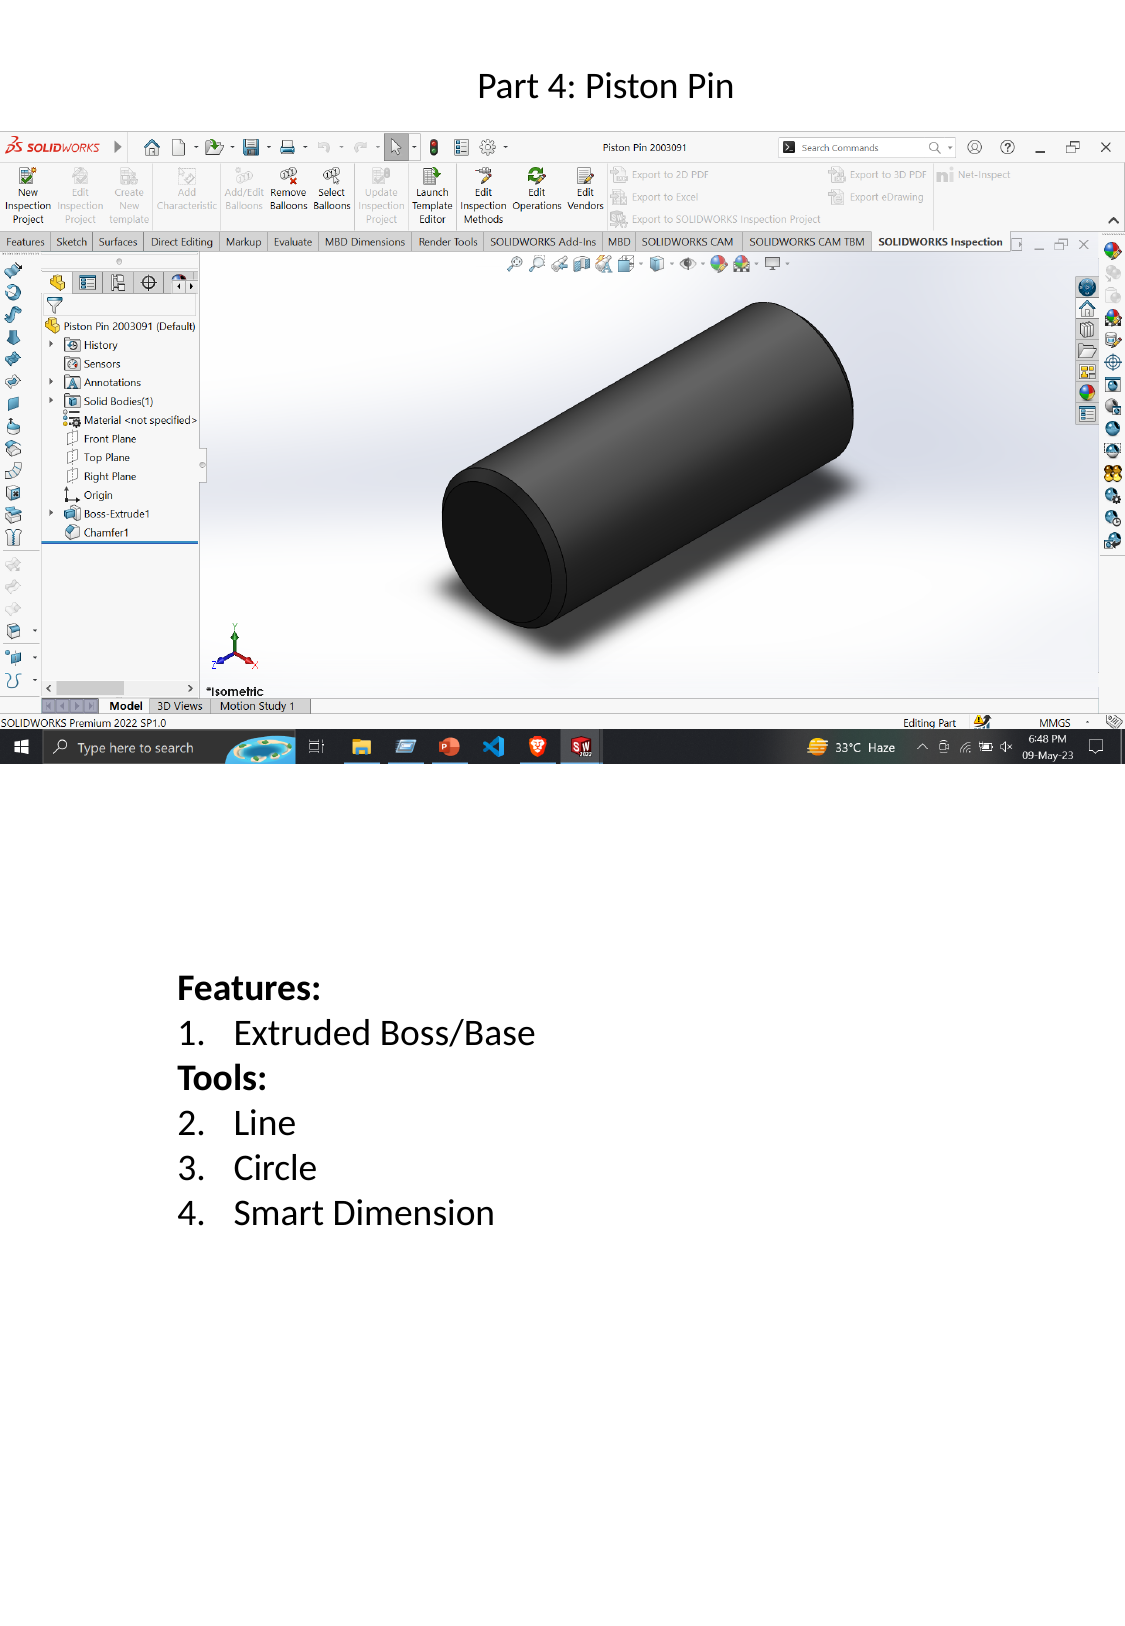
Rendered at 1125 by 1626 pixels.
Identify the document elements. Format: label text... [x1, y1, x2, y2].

picture [0, 131, 1125, 764]
text_box Part 4: Piston Pin [462, 54, 767, 114]
text_box Features: Extruded Boss/Base Tools: Line Circle Smart Dimension [162, 955, 988, 1286]
